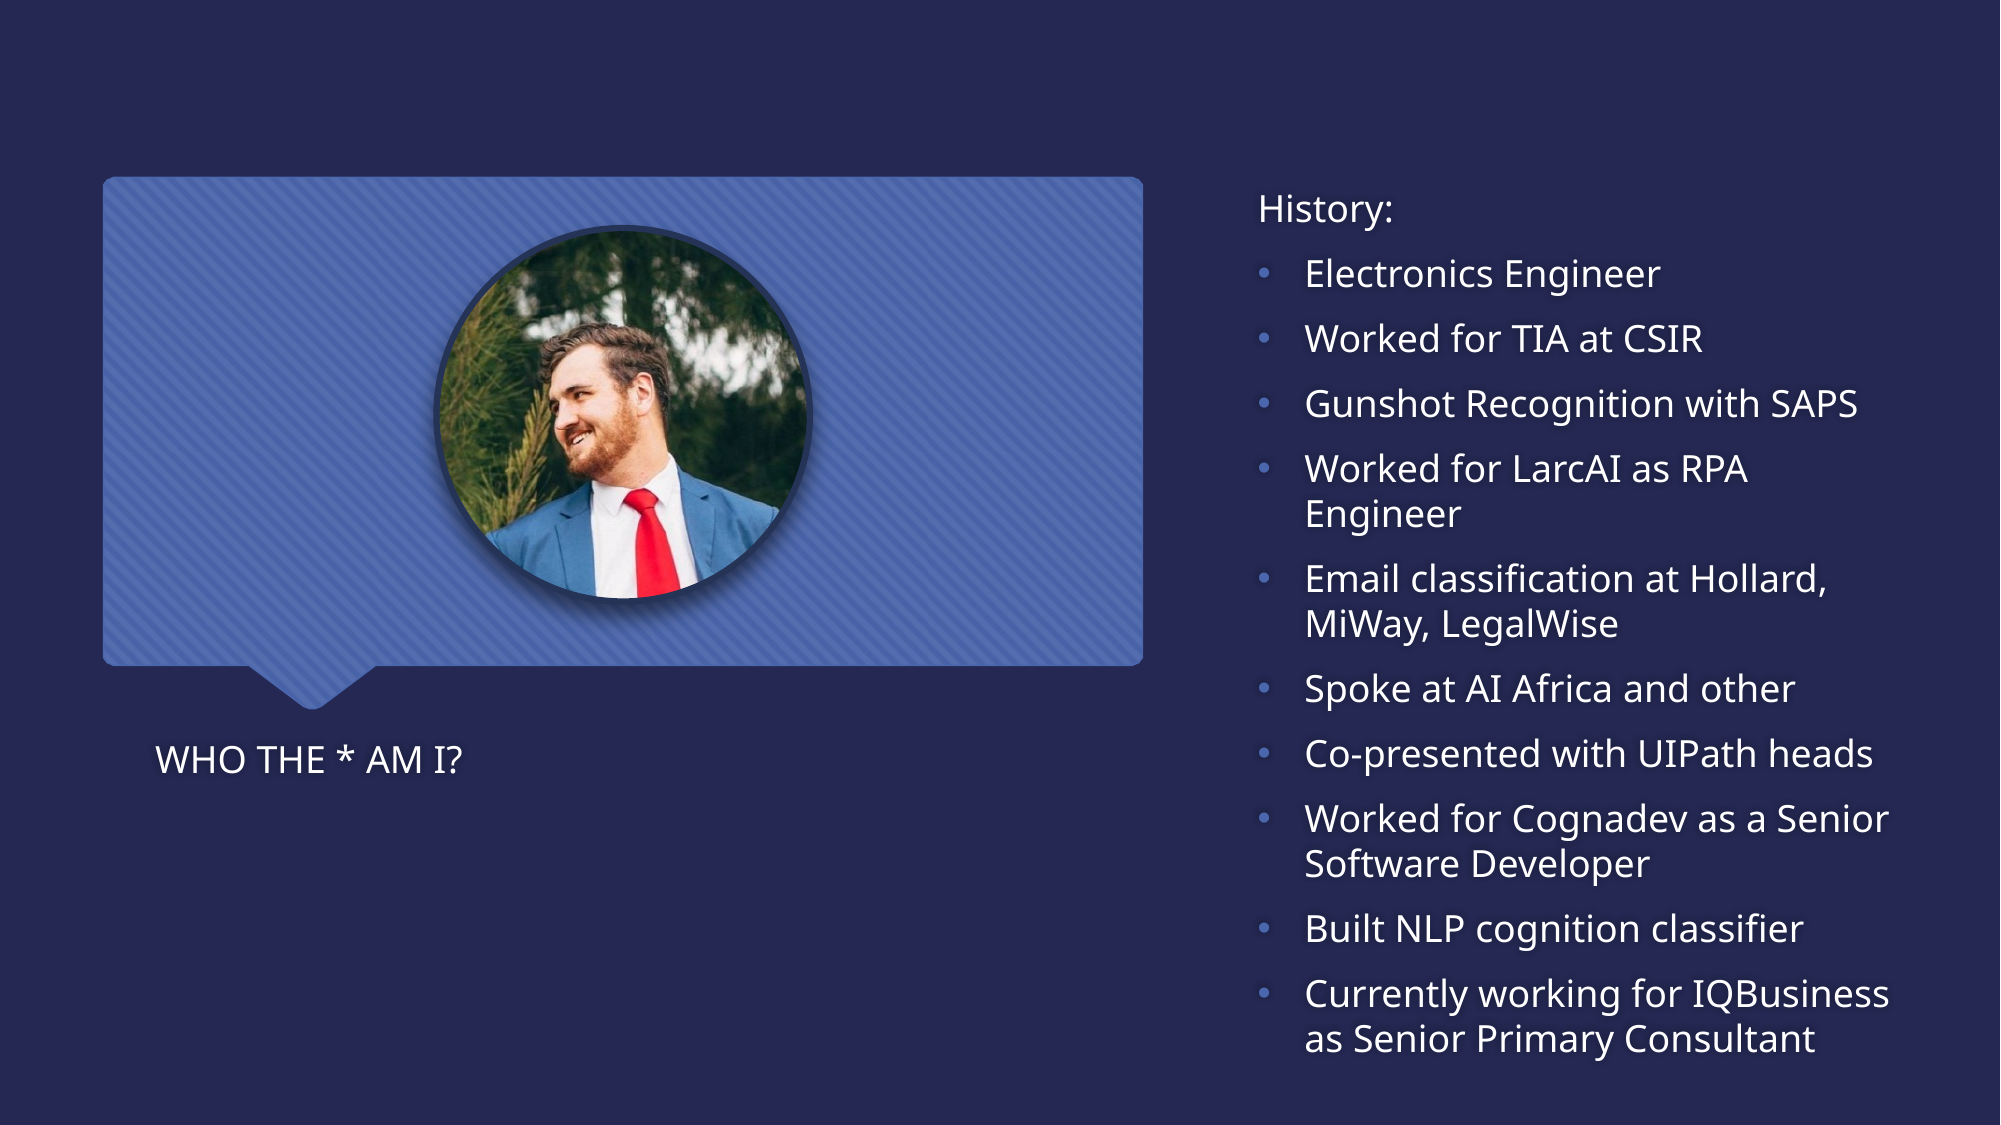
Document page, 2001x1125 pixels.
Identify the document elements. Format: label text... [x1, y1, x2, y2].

list History: Electronics Engineer Worked for TIA at CSIR Gunshot Recognition with SAPS Worked for LarcAI as RPA Engineer Email classification at Hollard, MiWay, LegalWise Spoke at AI Africa and other Co-presented with UIPath heads Worked for Cognadev as a Senior Software Developer Built NLP cognition classifier Currently working for IQBusiness as Senior Primary Consultant [1242, 177, 1920, 1104]
list WHO THE * AM I? [139, 728, 1107, 846]
picture [436, 227, 811, 602]
